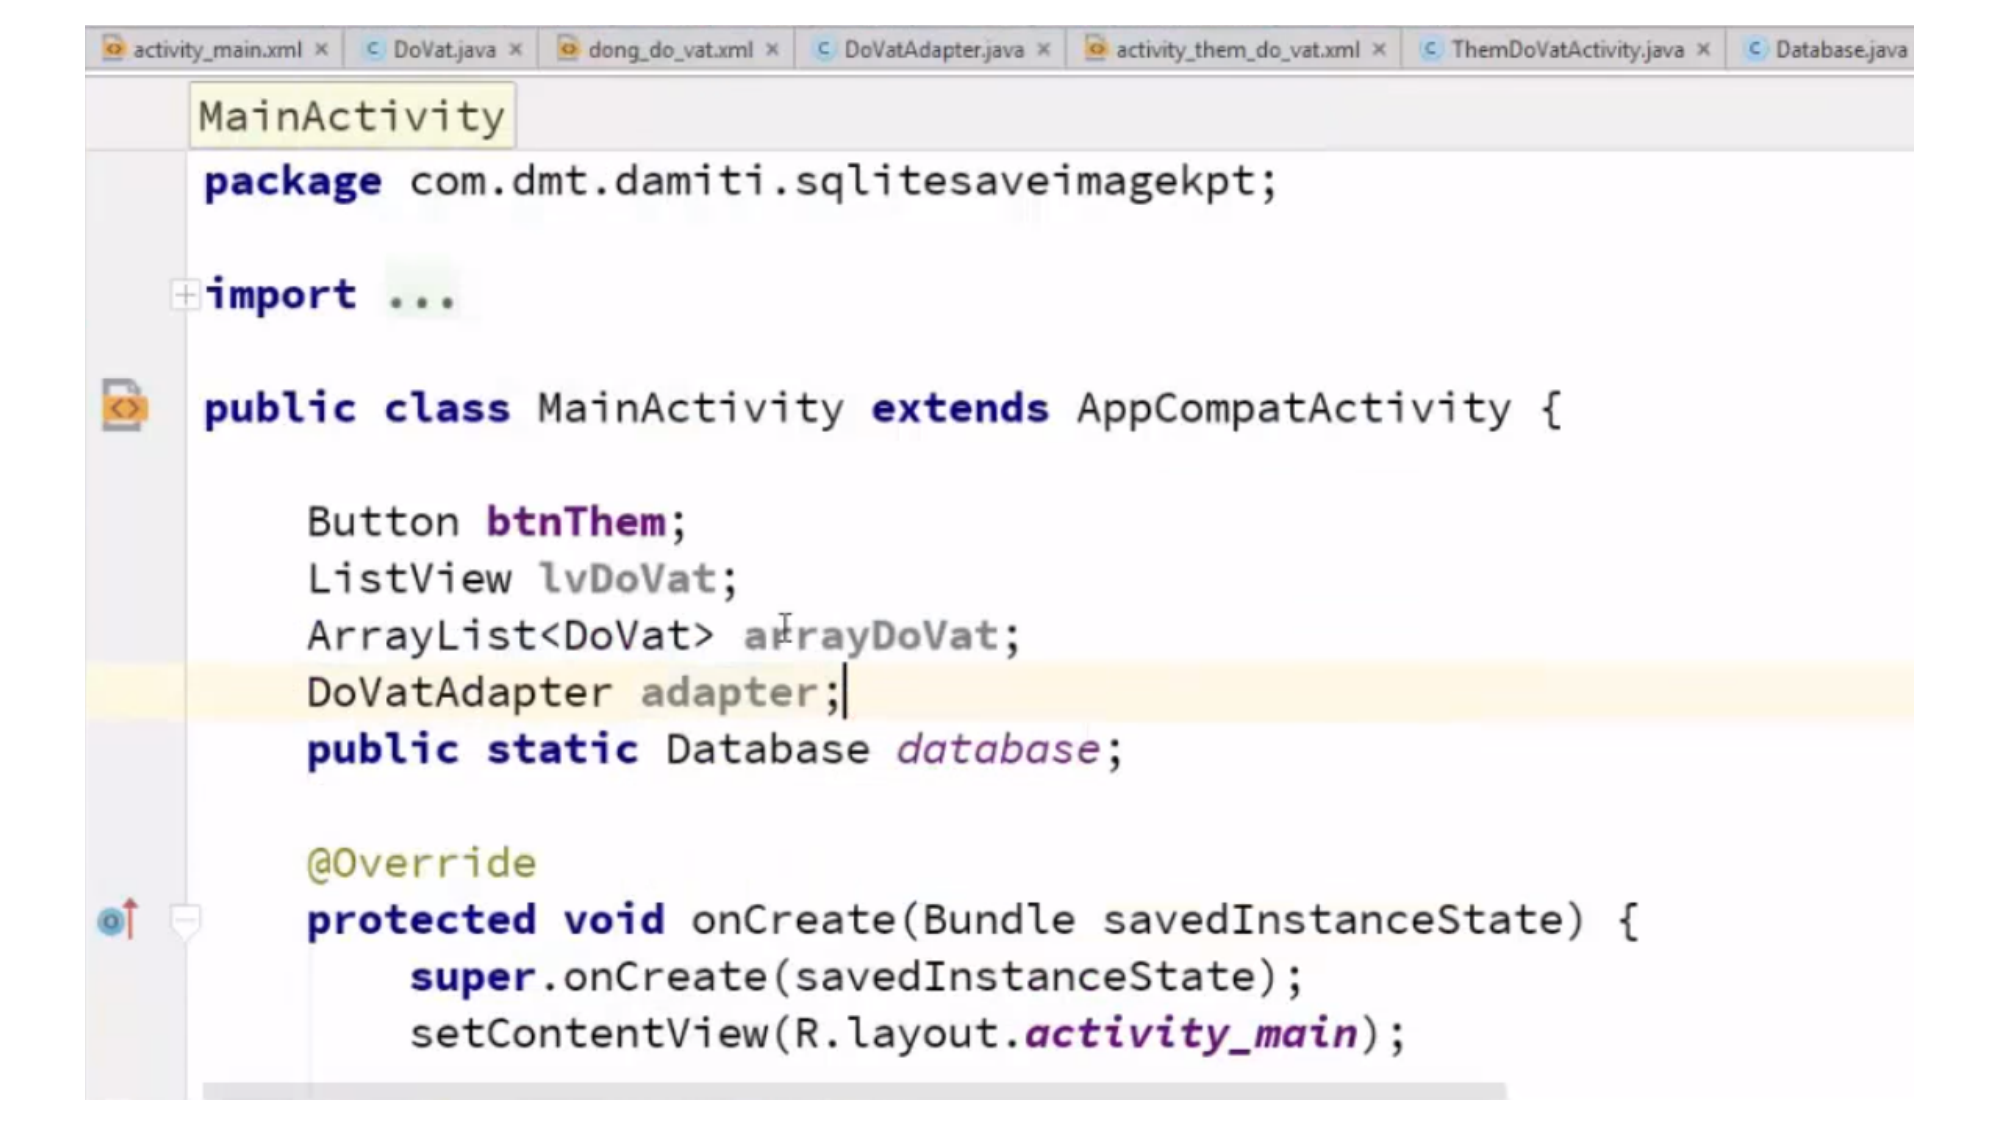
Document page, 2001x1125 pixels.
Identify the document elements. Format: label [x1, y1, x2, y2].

picture [85, 25, 1914, 1100]
